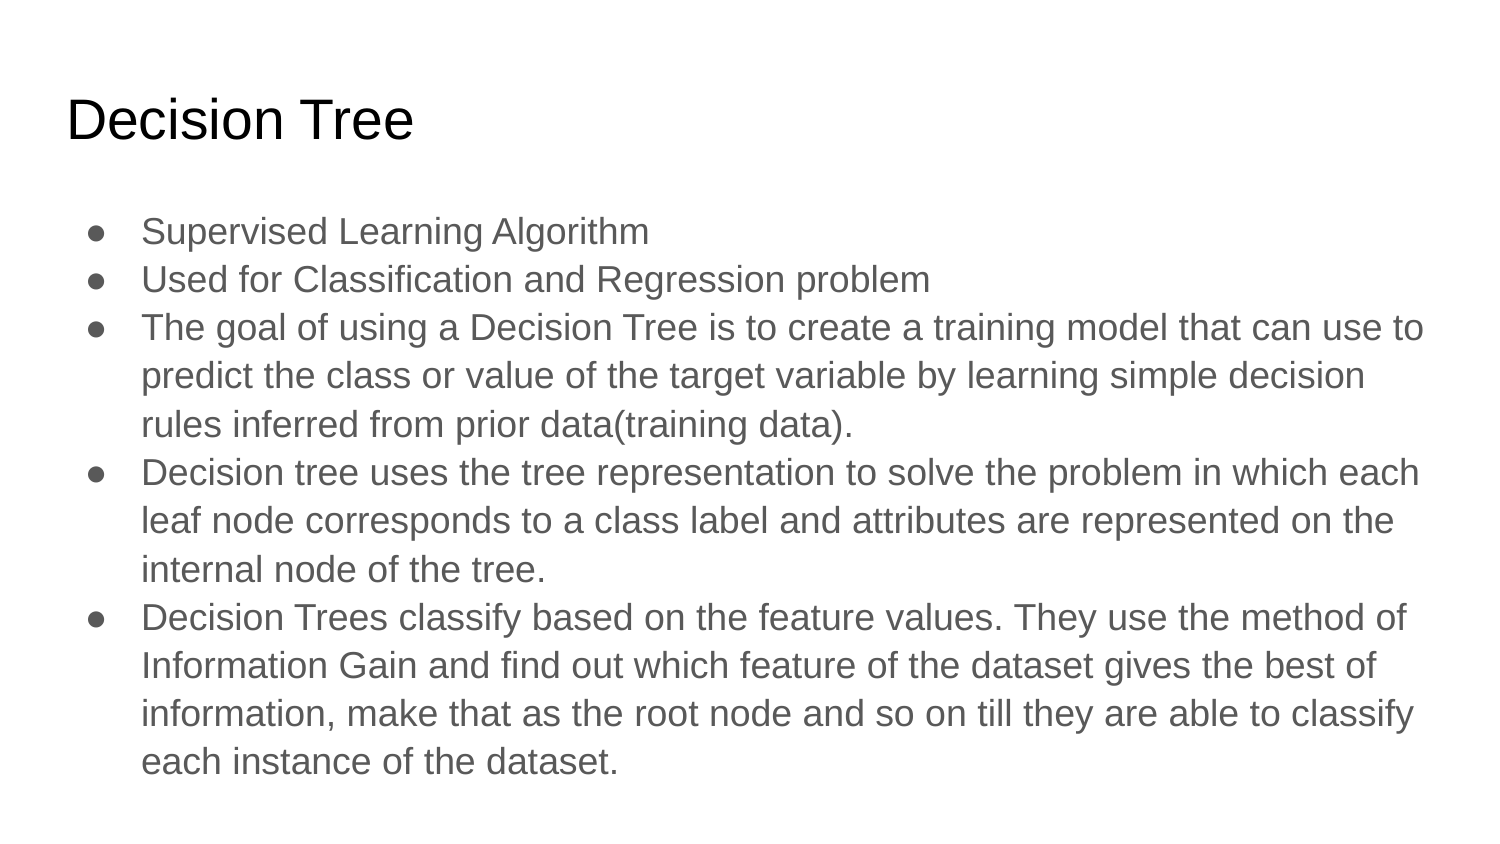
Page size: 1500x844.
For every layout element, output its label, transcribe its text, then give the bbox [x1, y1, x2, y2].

title Decision Tree [51, 72, 1449, 167]
list Supervised Learning Algorithm Used for Classification and Regression problem The goal of using a Decision Tree is to create a training model that can use to predict the class or value of the target variable by learning simple decision rules inferred from prior data(training data). Decision tree uses the tree representation to solve the problem in which each leaf node corresponds to a class label and attributes are represented on the internal node of the tree. Decision Trees classify based on the feature values. They use the method of Information Gain and find out which feature of the dataset gives the best of information, make that as the root node and so on till they are able to classify each instance of the dataset. [51, 189, 1449, 829]
